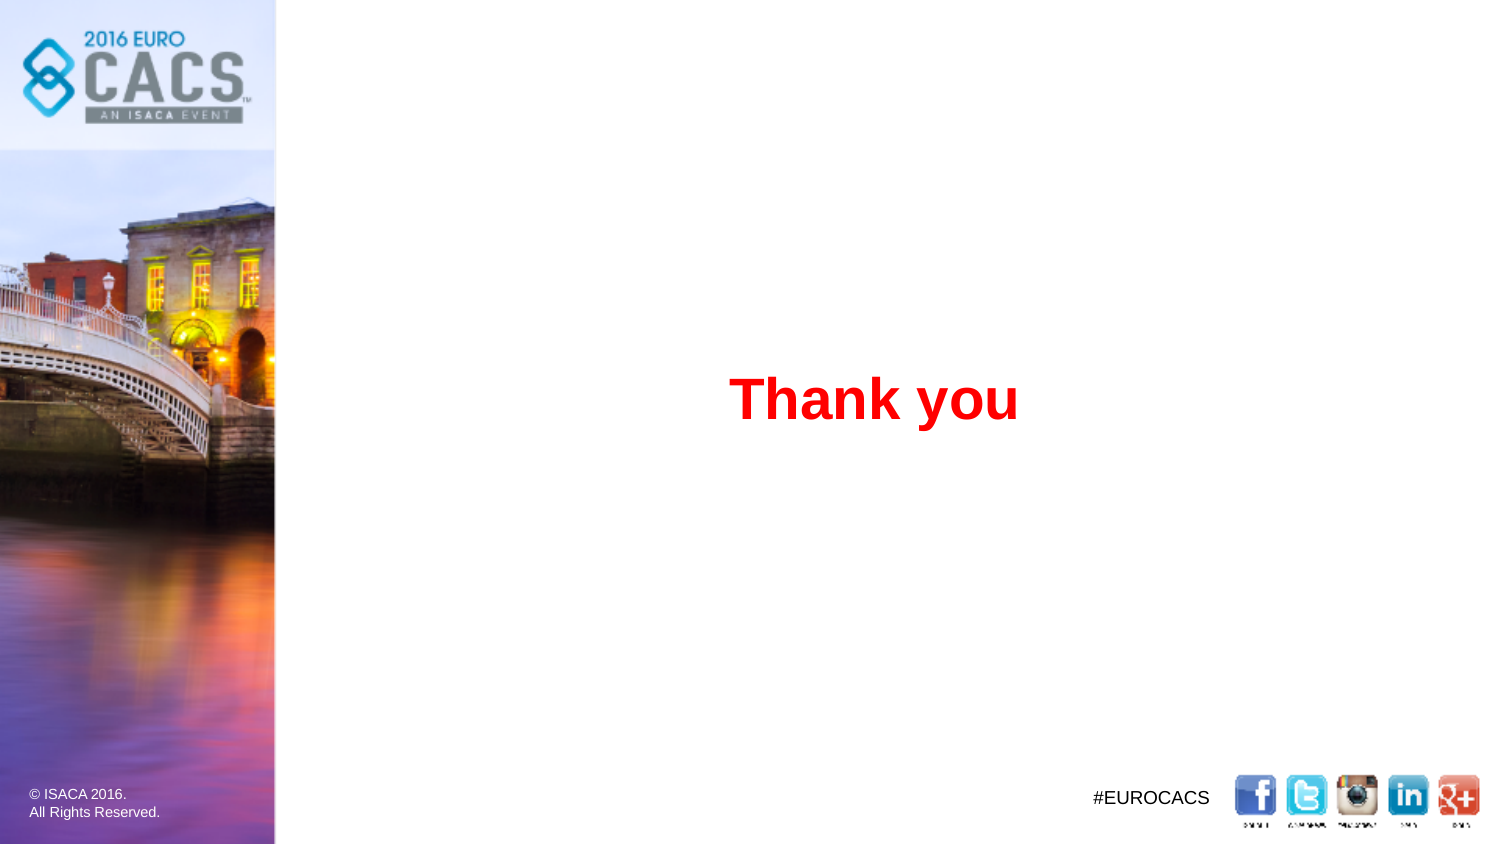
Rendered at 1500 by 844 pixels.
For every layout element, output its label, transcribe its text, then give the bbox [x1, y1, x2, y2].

list Thank you [321, 198, 1428, 755]
picture [0, 0, 1500, 844]
